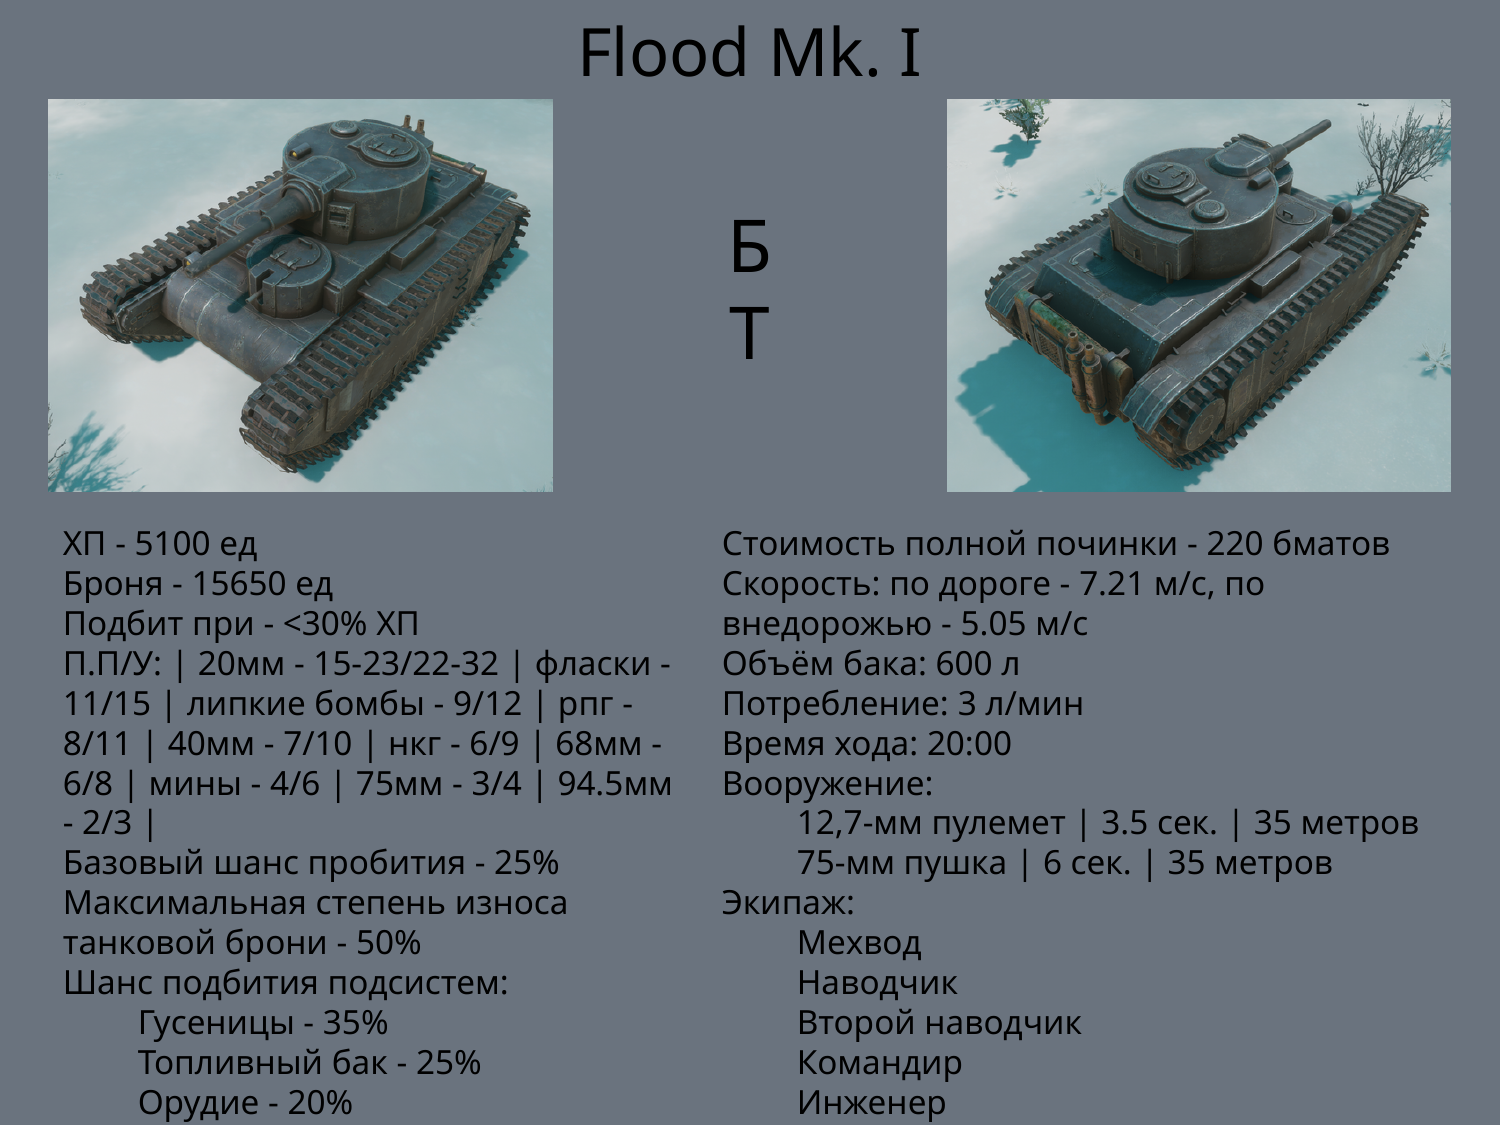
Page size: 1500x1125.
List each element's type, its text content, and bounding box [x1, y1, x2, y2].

text_box БТ [703, 191, 797, 382]
text_box Стоимость полной починки - 220 бматов Скорость: по дороге - 7.21 м/с, по внедорожью - 5.05 м/с Объём бака: 600 л Потребление: 3 л/мин Время хода: 20:00 Вооружение: 12,7-мм пулемет | 3.5 сек. | 35 метров 75-мм пушка | 6 сек. | 35 метров Экипаж: Мехвод Наводчик Второй наводчик Командир Инженер [707, 514, 1500, 1125]
title Flood Mk. I [75, 0, 1425, 100]
text_box ХП - 5100 ед Броня - 15650 ед Подбит при - <30% ХП П.П/У: | 20мм - 15-23/22-32 | фласки - 11/15 | липкие бомбы - 9/12 | рпг - 8/11 | 40мм - 7/10 | нкг - 6/9 | 68мм - 6/8 | мины - 4/6 | 75мм - 3/4 | 94.5мм - 2/3 | Базовый шанс пробития - 25% Максимальная степень износа танковой брони - 50% Шанс подбития подсистем: Гусеницы - 35% Топливный бак - 25% Орудие - 20% [48, 514, 707, 1125]
picture [947, 99, 1452, 492]
picture [48, 99, 553, 492]
